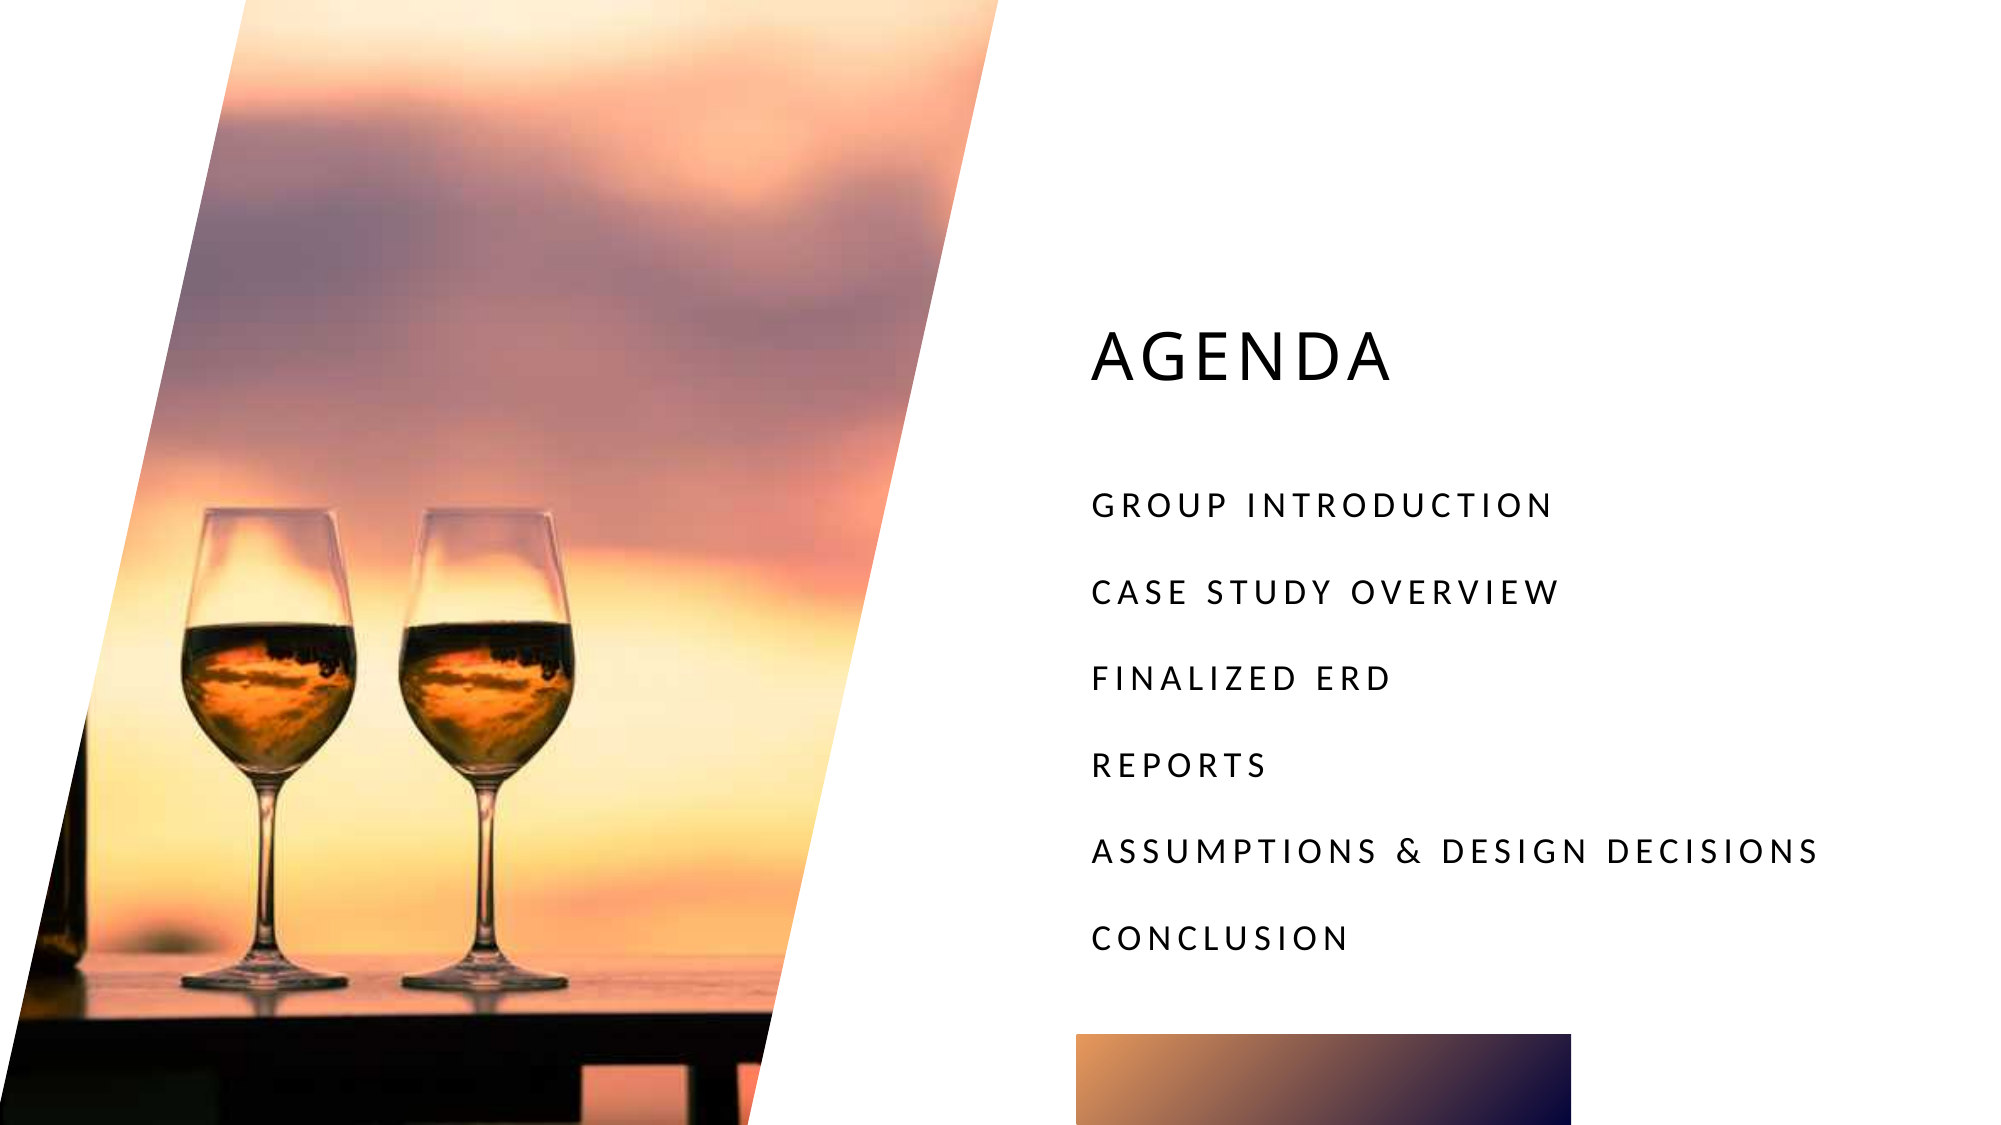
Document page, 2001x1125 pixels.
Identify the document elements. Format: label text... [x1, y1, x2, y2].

title AGENDA [1076, 75, 1871, 402]
picture [0, 0, 999, 1125]
list Group INTRODUCTION Case study overview Finalized erd reports Assumptions & design Decisions Conclusion [1076, 451, 1871, 966]
